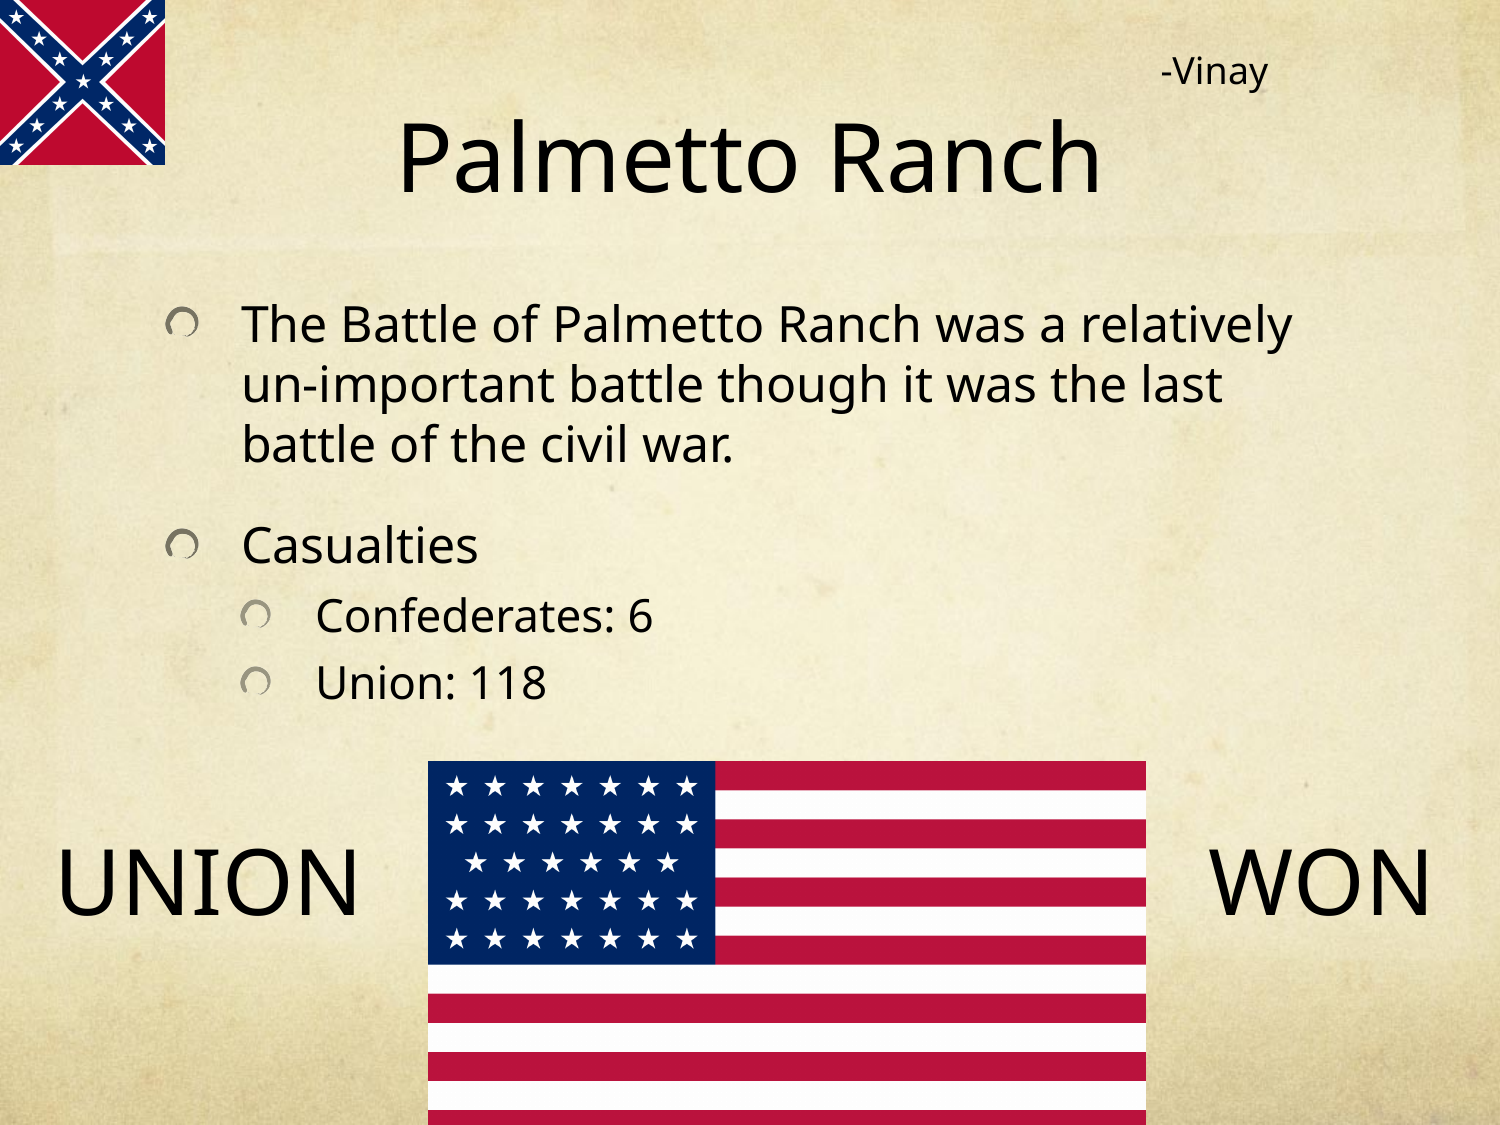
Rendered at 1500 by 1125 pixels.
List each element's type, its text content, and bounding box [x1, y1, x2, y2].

text_box WON [1158, 816, 1498, 942]
title Palmetto Ranch [150, 82, 1350, 225]
text_box -Vinay [1145, 39, 1365, 100]
list The Battle of Palmetto Ranch was a relatively un-important battle though it was the last battle of the civil war. Casualties Confederates: 6 Union: 118 [150, 284, 1350, 950]
text_box UNION [33, 816, 386, 942]
picture [0, 0, 1500, 1125]
